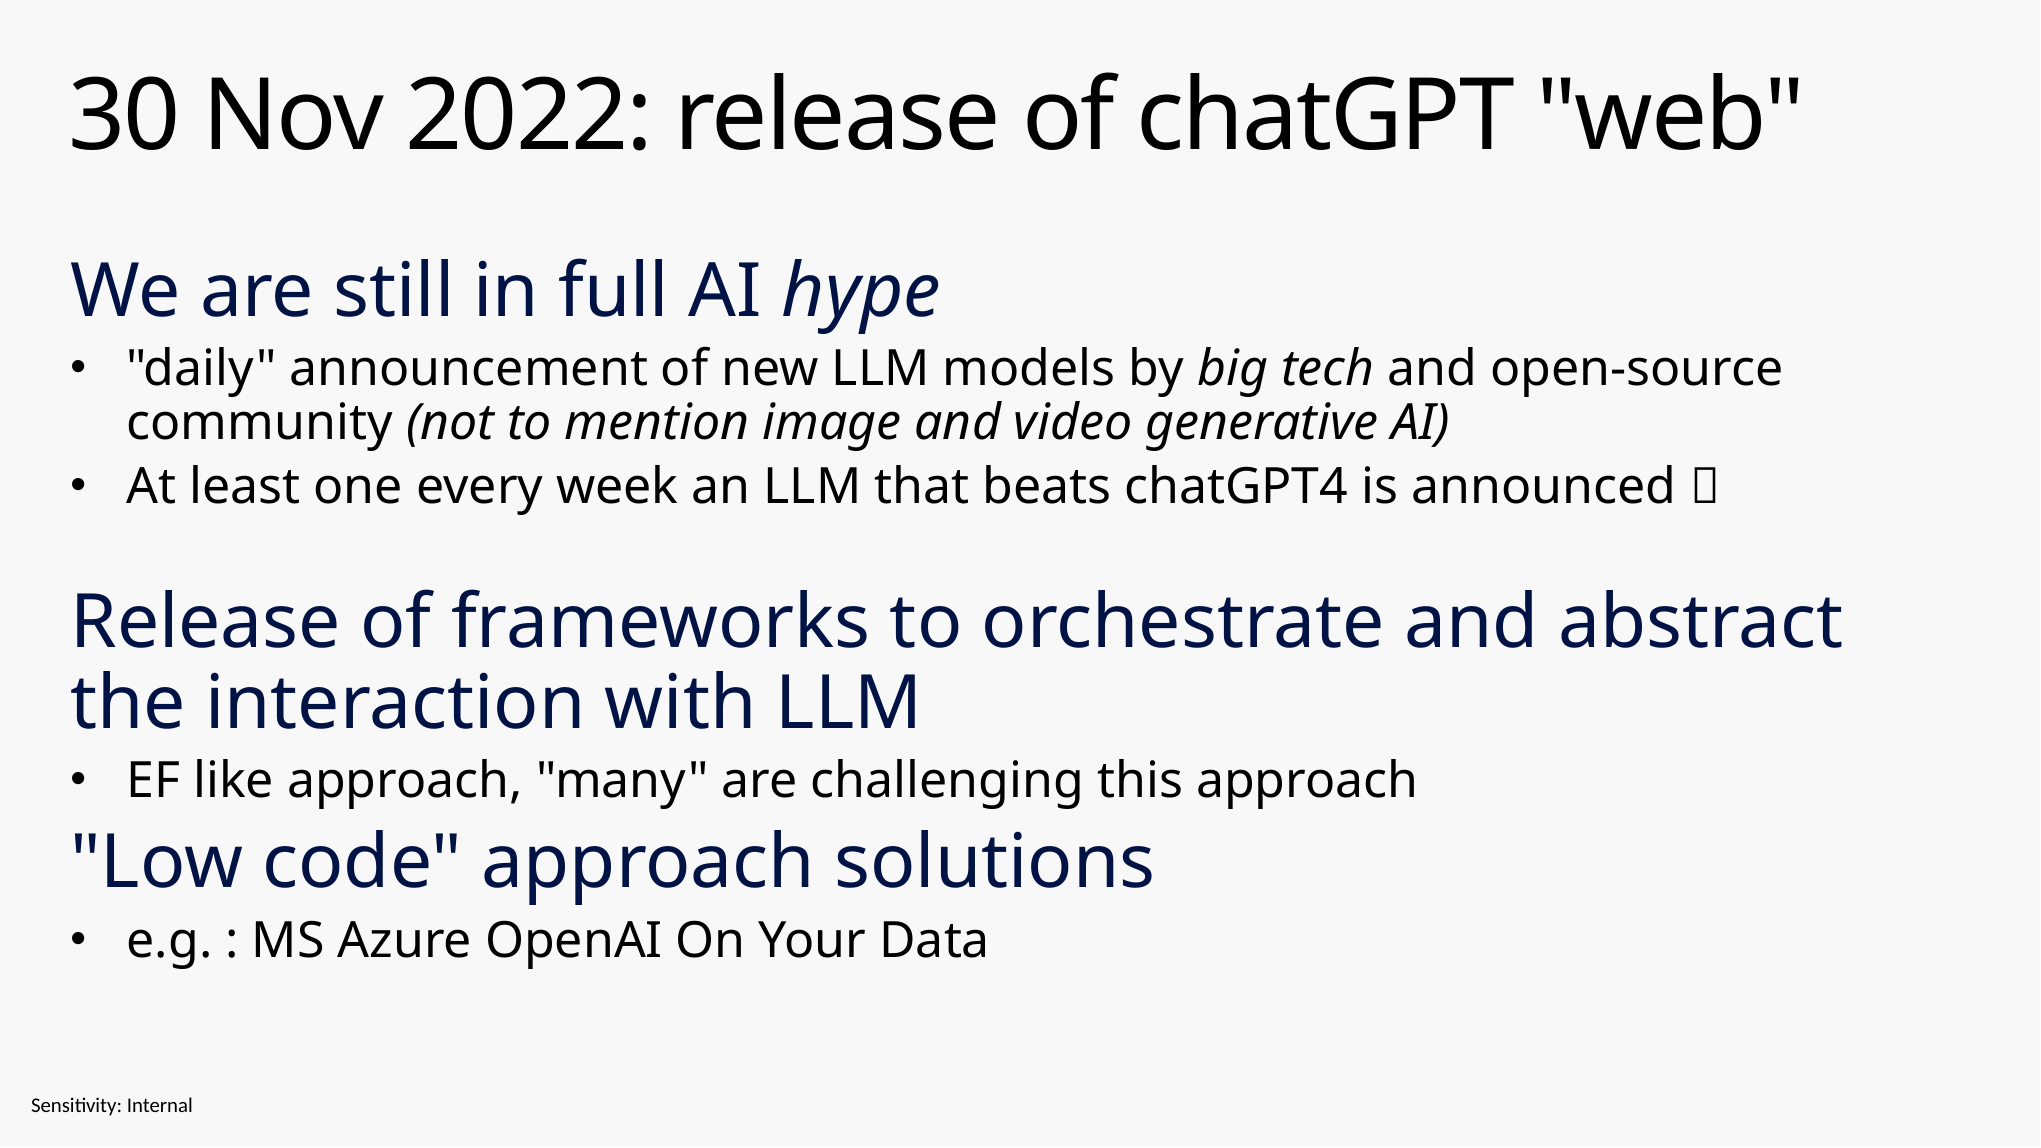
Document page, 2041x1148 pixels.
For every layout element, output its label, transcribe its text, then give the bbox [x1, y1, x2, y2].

list We are still in full AI hype "daily" announcement of new LLM models by big tech and open-source community (not to mention image and video generative AI) At least one every week an LLM that beats chatGPT4 is announced  Release of frameworks to orchestrate and abstract the interaction with LLM EF like approach, "many" are challenging this approach "Low code" approach solutions e.g. : MS Azure OpenAI On Your Data [46, 236, 1972, 1007]
title 30 Nov 2022: release of chatGPT "web" [45, 48, 1971, 199]
